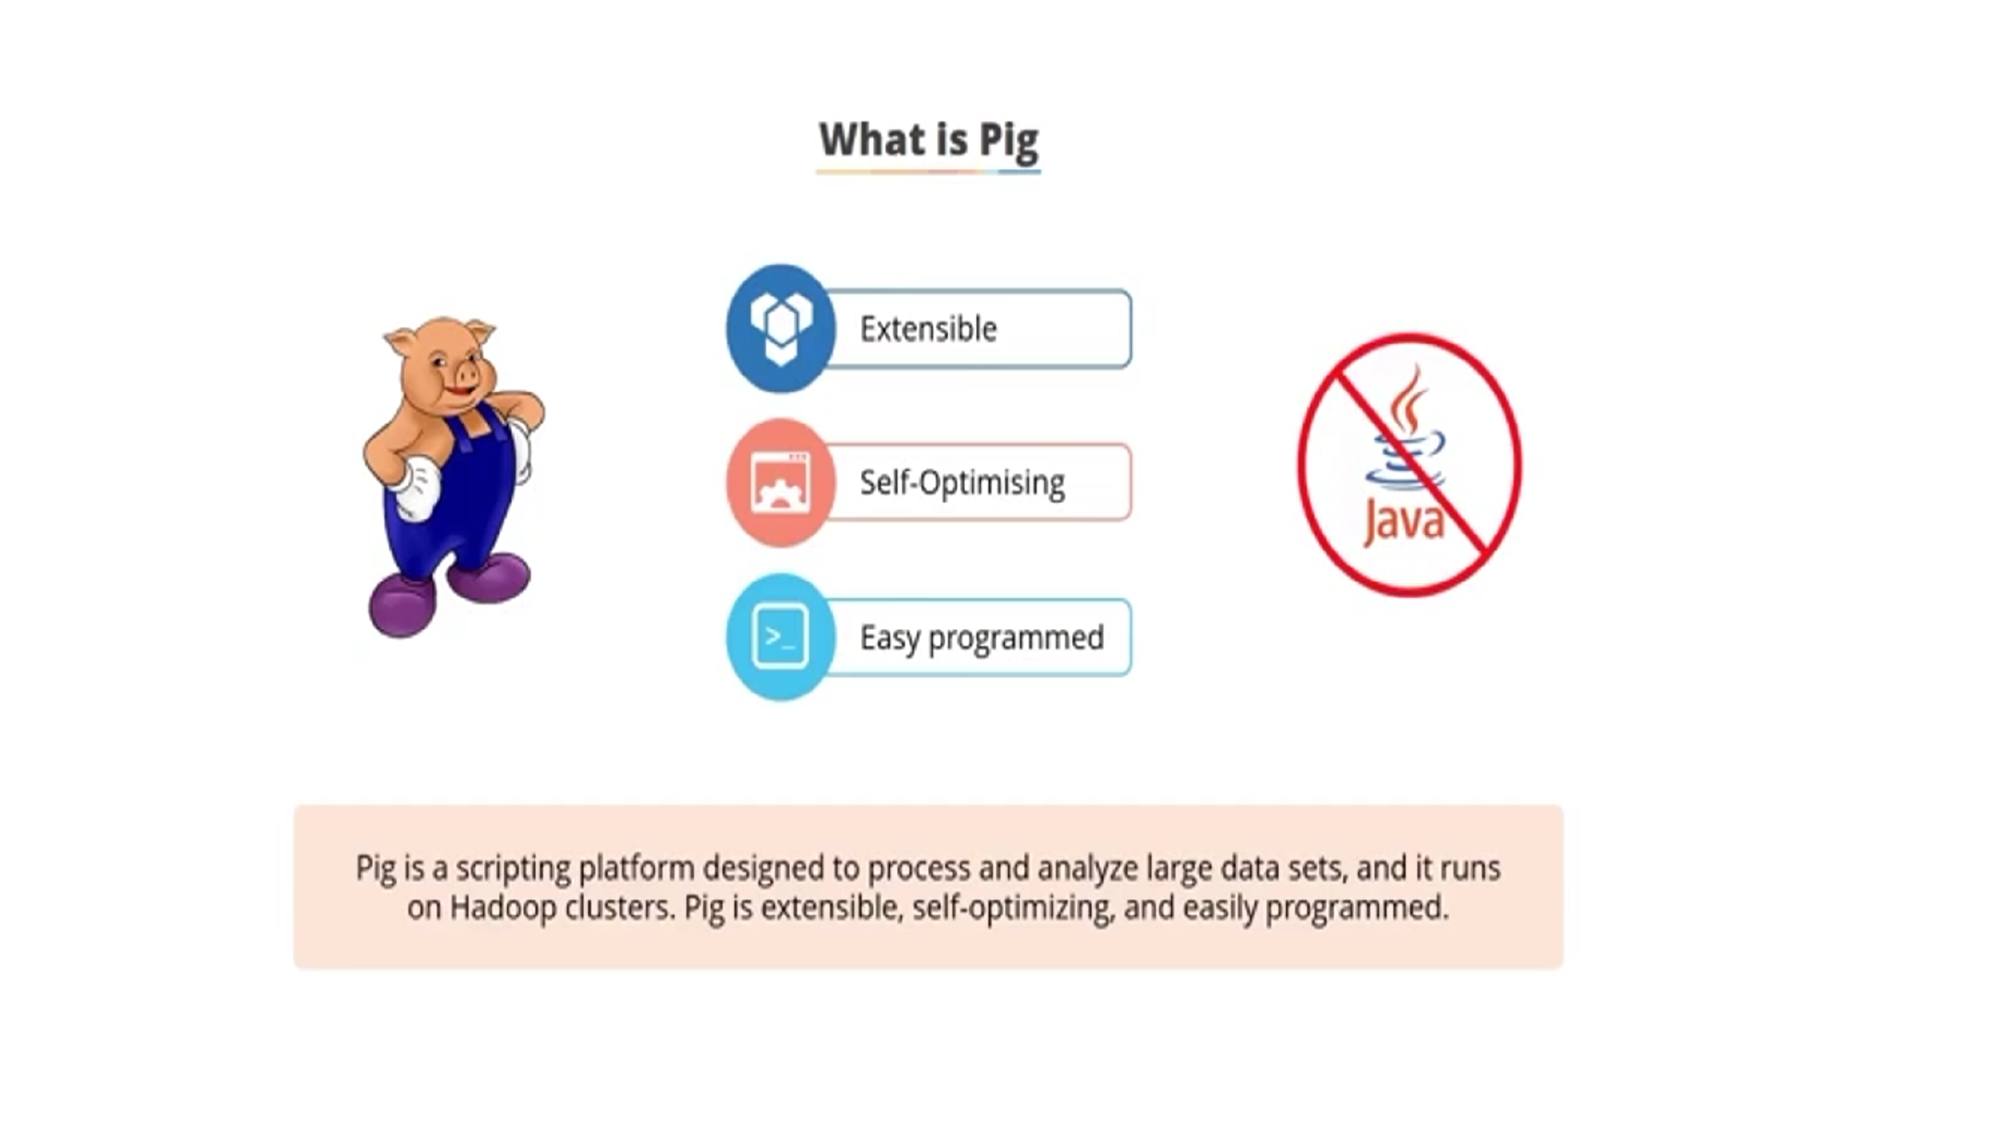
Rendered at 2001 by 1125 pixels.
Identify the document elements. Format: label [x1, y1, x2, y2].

picture [162, 74, 1696, 986]
